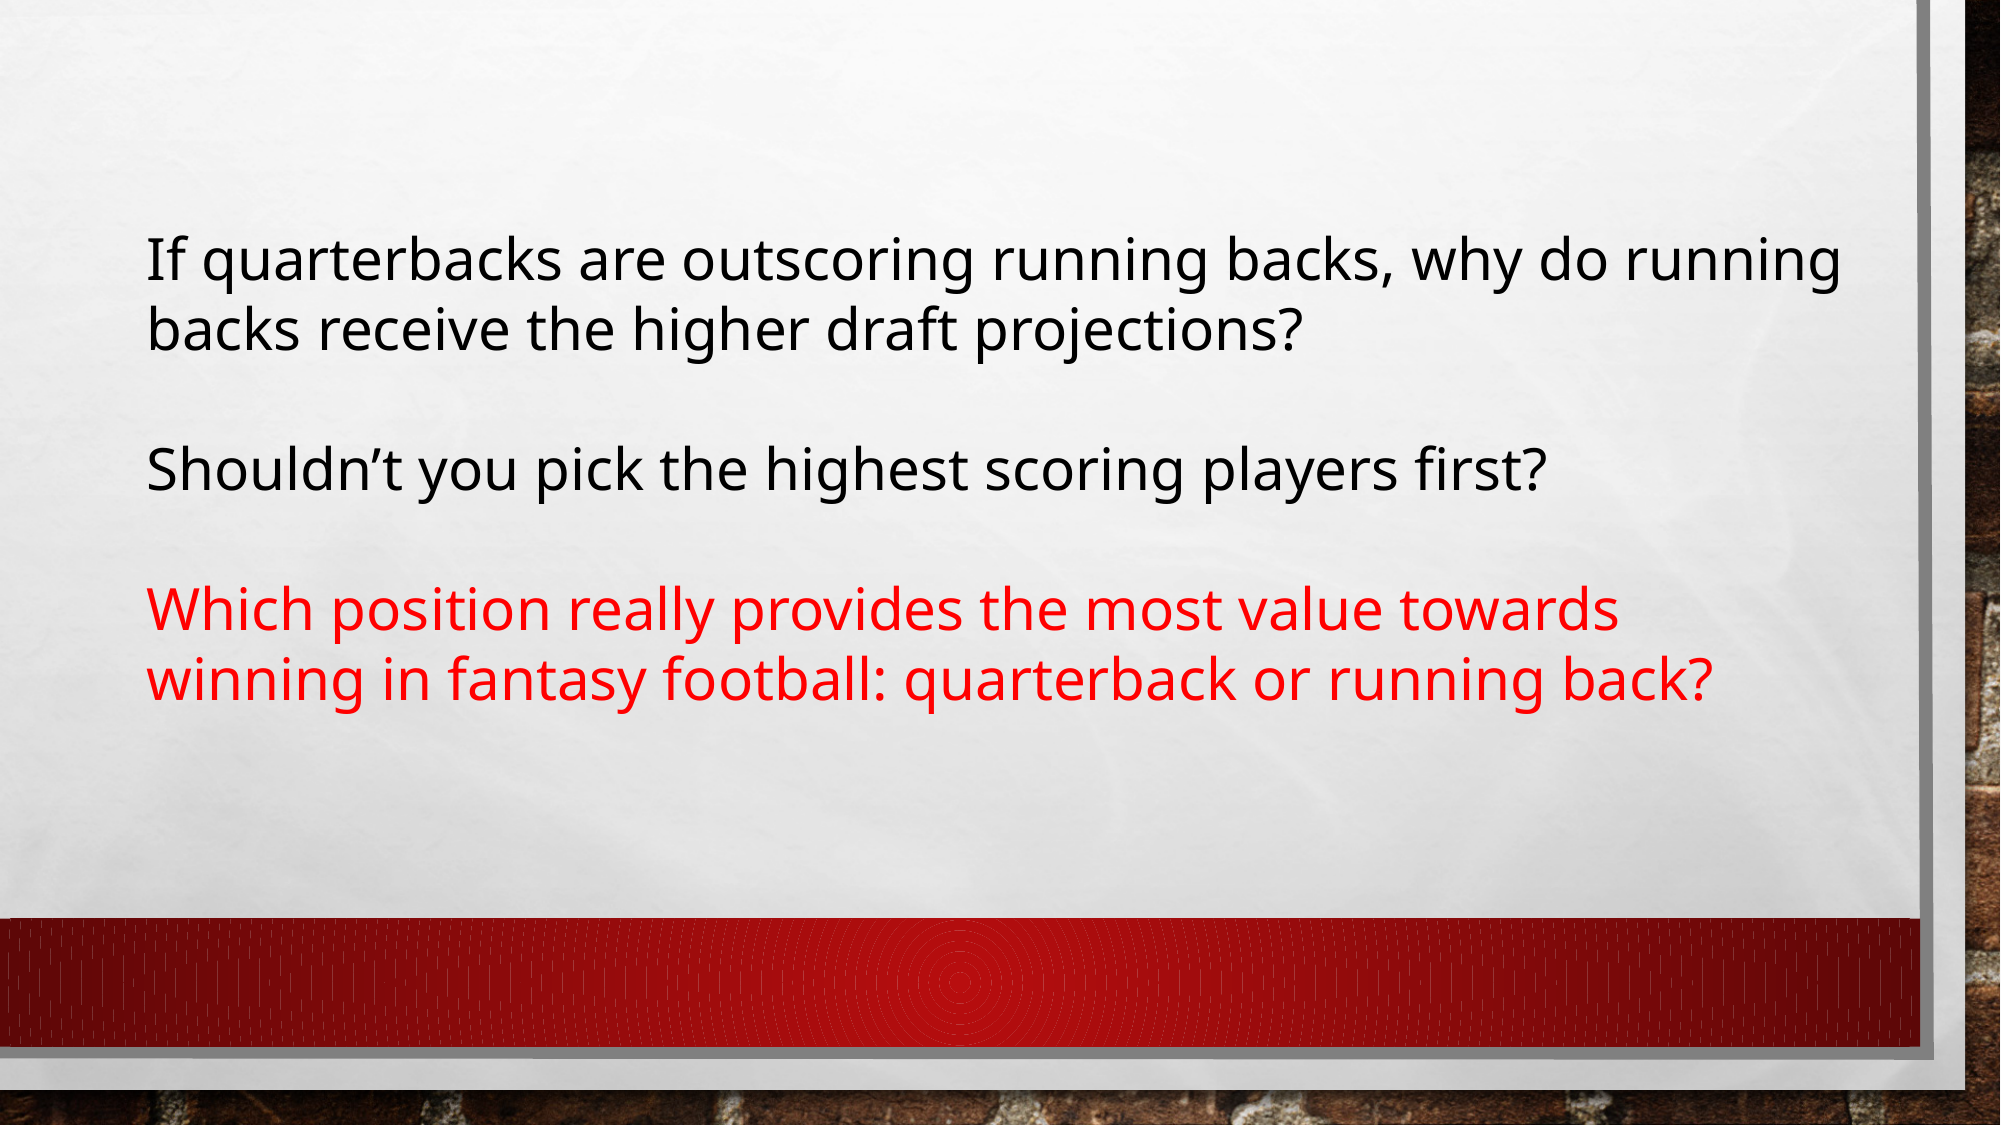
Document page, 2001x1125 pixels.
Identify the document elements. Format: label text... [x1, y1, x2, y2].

picture [0, 0, 2000, 1125]
text_box If quarterbacks are outscoring running backs, why do running backs receive the higher draft projections? Shouldn’t you pick the highest scoring players first? Which position really provides the most value towards winning in fantasy football: quarterback or running back? [131, 214, 1869, 720]
